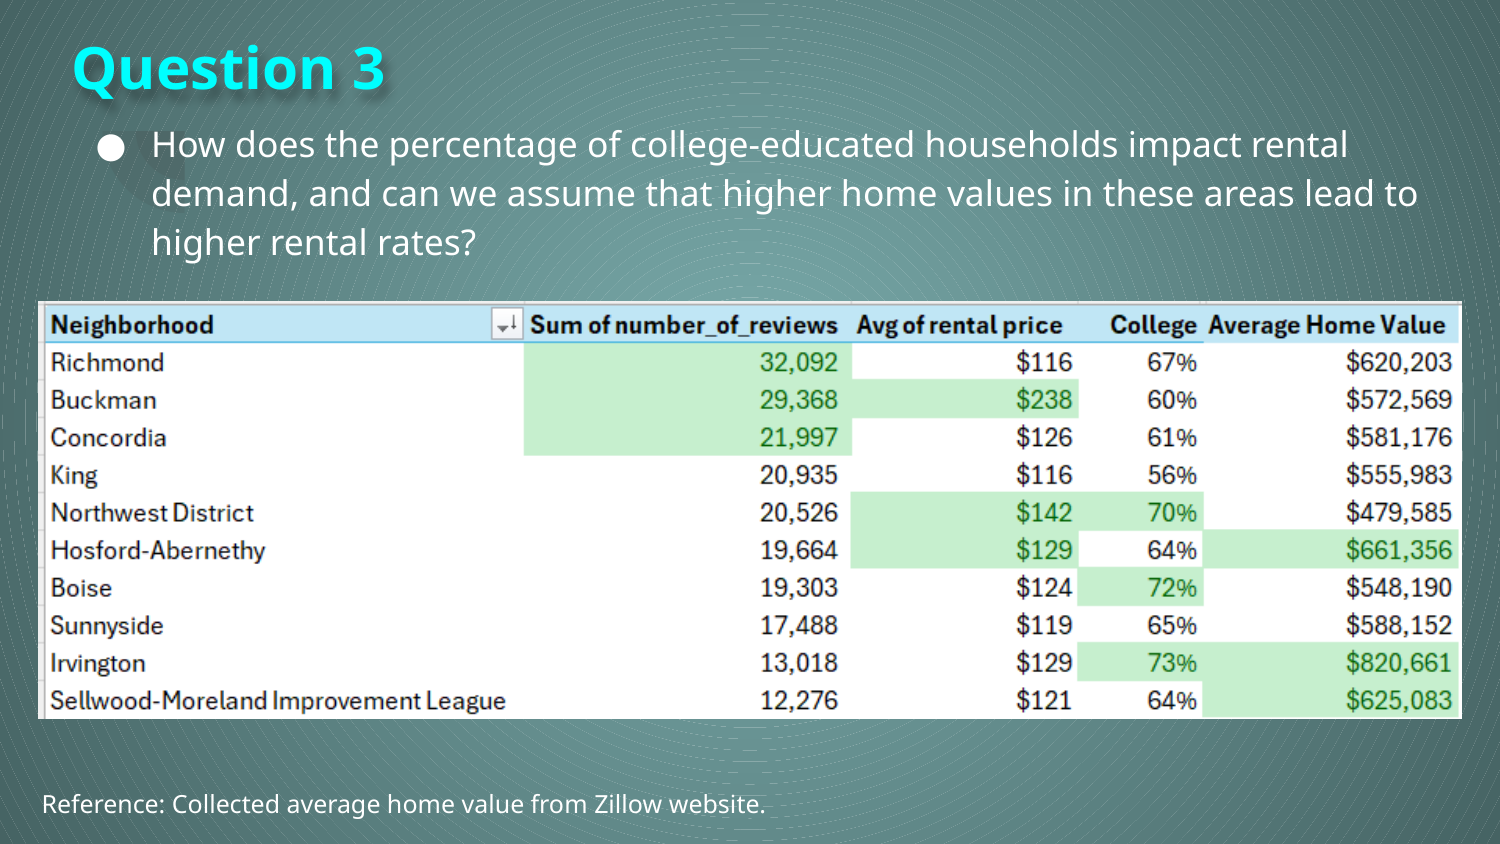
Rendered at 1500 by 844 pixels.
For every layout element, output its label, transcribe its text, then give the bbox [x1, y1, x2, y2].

text_box Reference: Collected average home value from Zillow website. [26, 769, 787, 834]
title Question 3 [56, 16, 455, 119]
text_box How does the percentage of college-educated households impact rental demand, and can we assume that higher home values in these areas lead to higher rental rates? [60, 100, 1464, 278]
picture [37, 301, 1462, 720]
